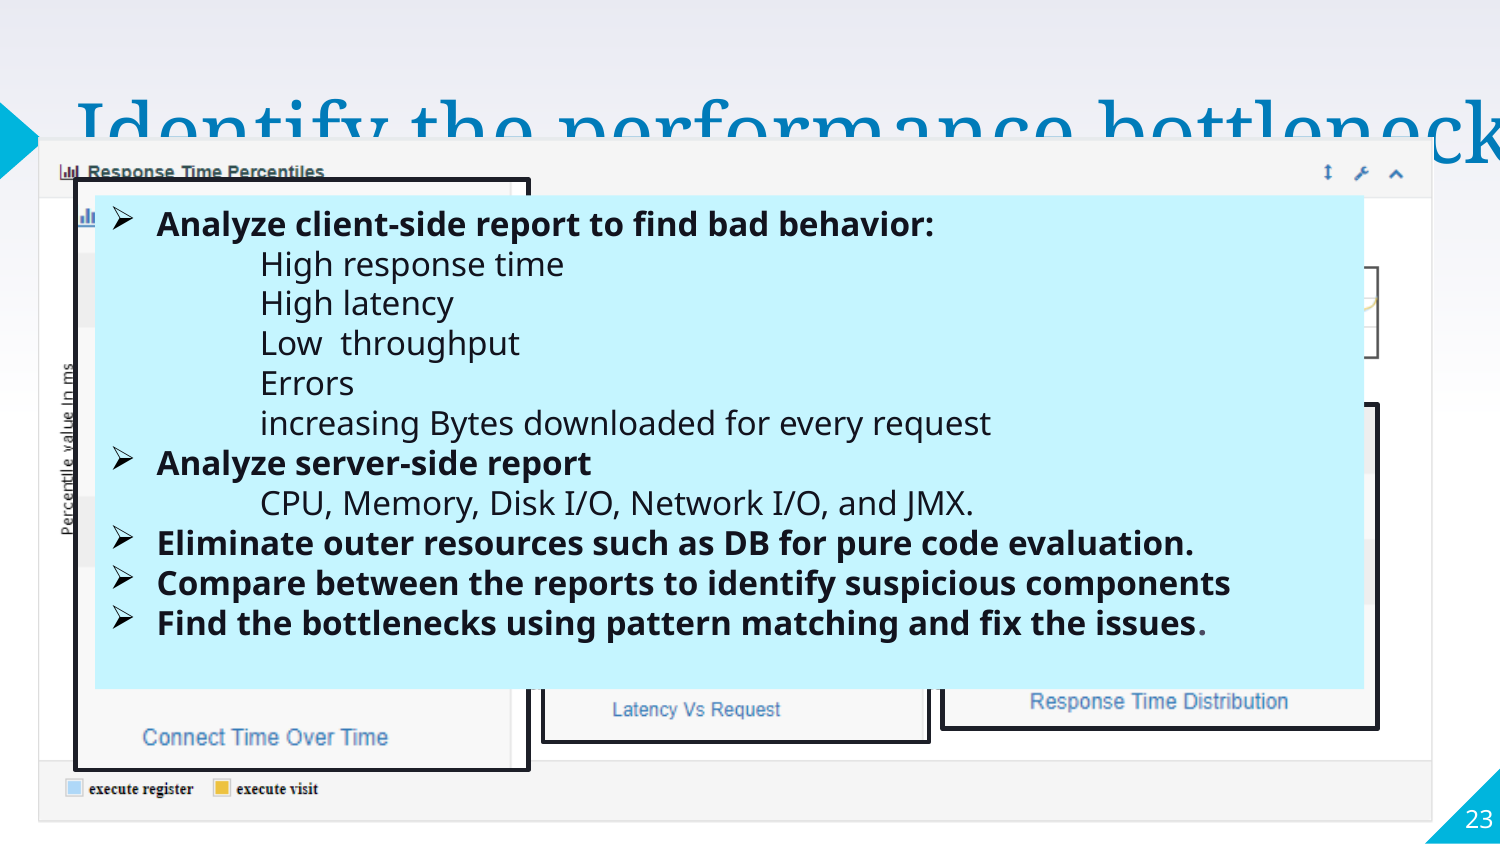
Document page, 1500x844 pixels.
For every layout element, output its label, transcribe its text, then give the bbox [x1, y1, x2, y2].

title Identify the performance bottlenecks [75, 99, 1500, 277]
picture [36, 137, 1434, 824]
picture [31, 134, 39, 144]
slide_number 23 [1418, 760, 1494, 838]
